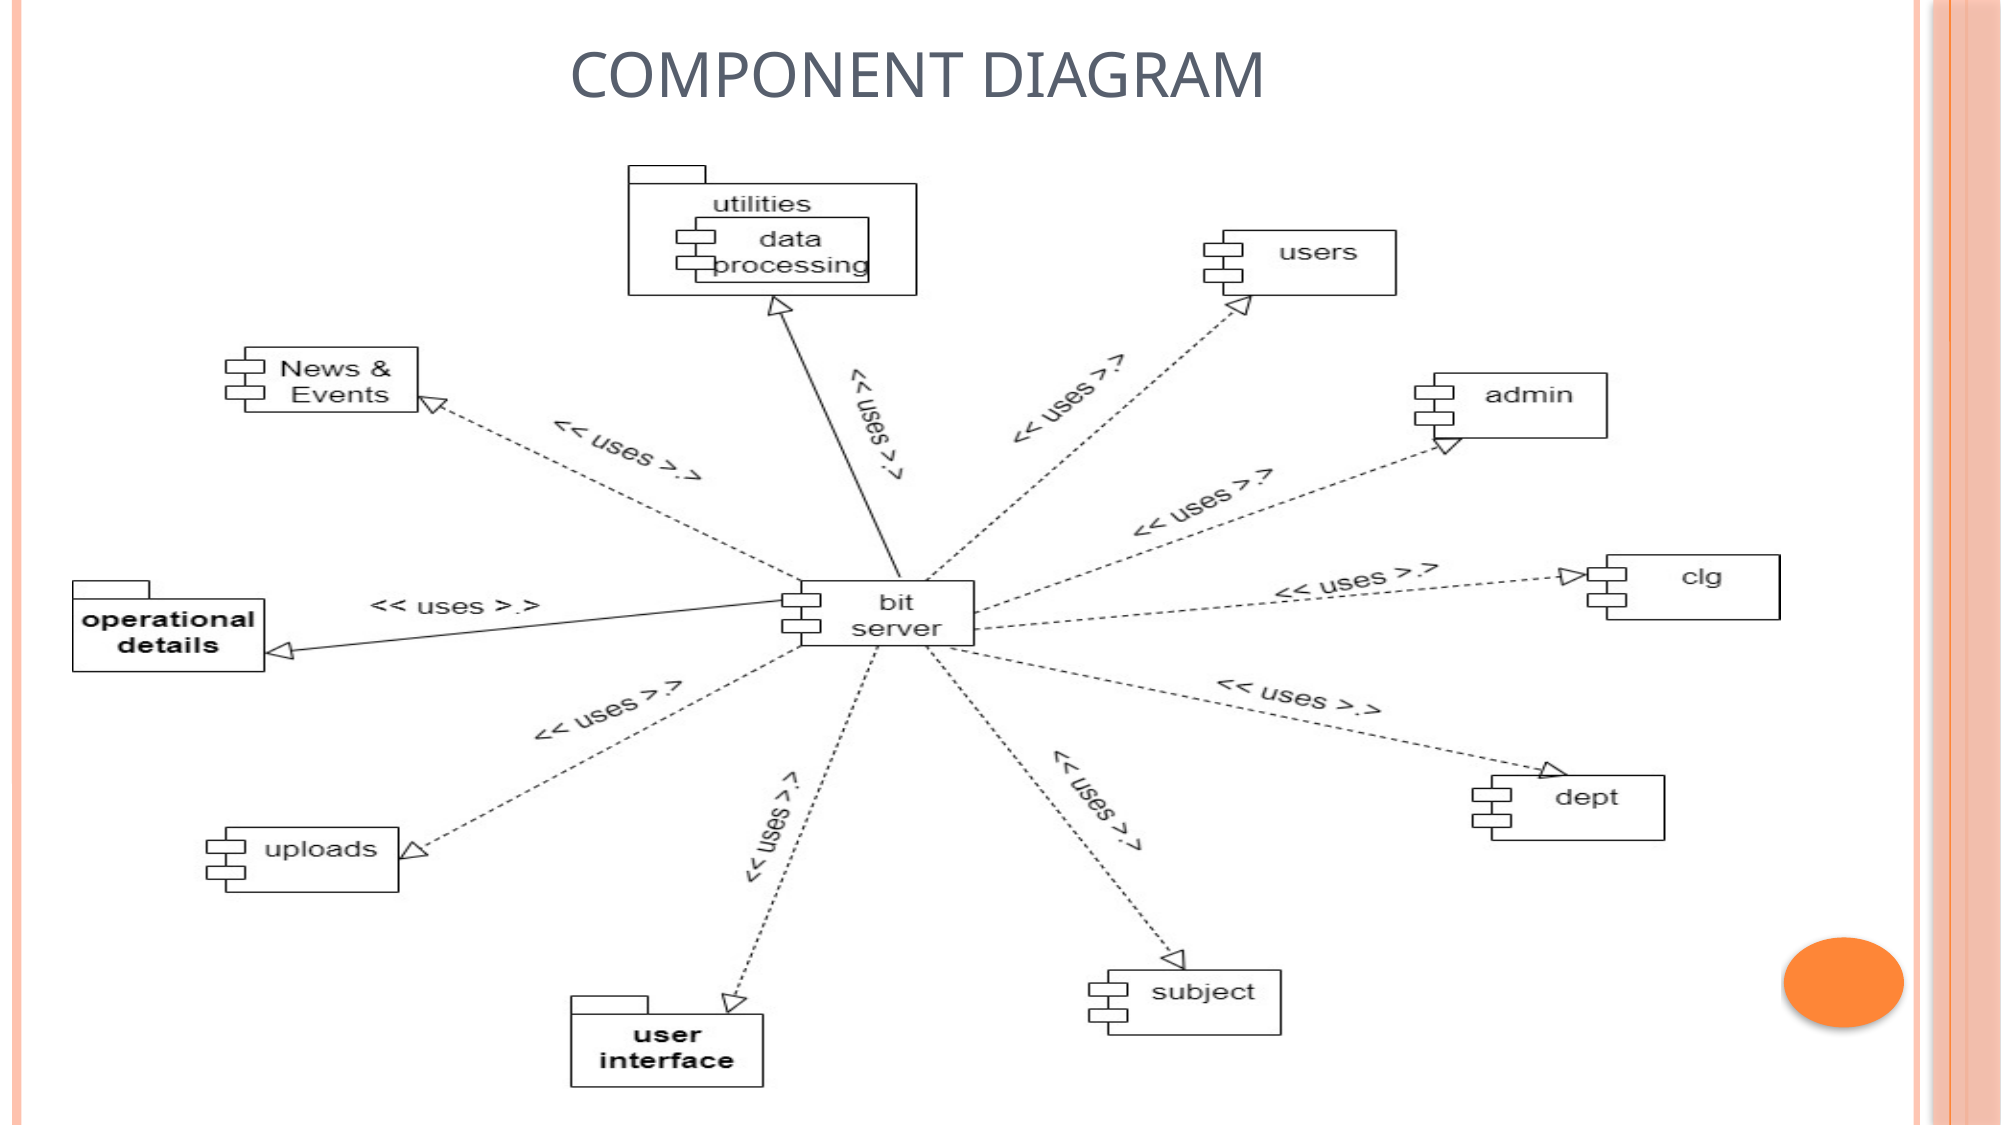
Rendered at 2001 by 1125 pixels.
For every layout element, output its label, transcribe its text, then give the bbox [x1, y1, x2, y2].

picture [71, 164, 1781, 1090]
title COMPONENT DIAGRAM [101, 25, 1736, 118]
